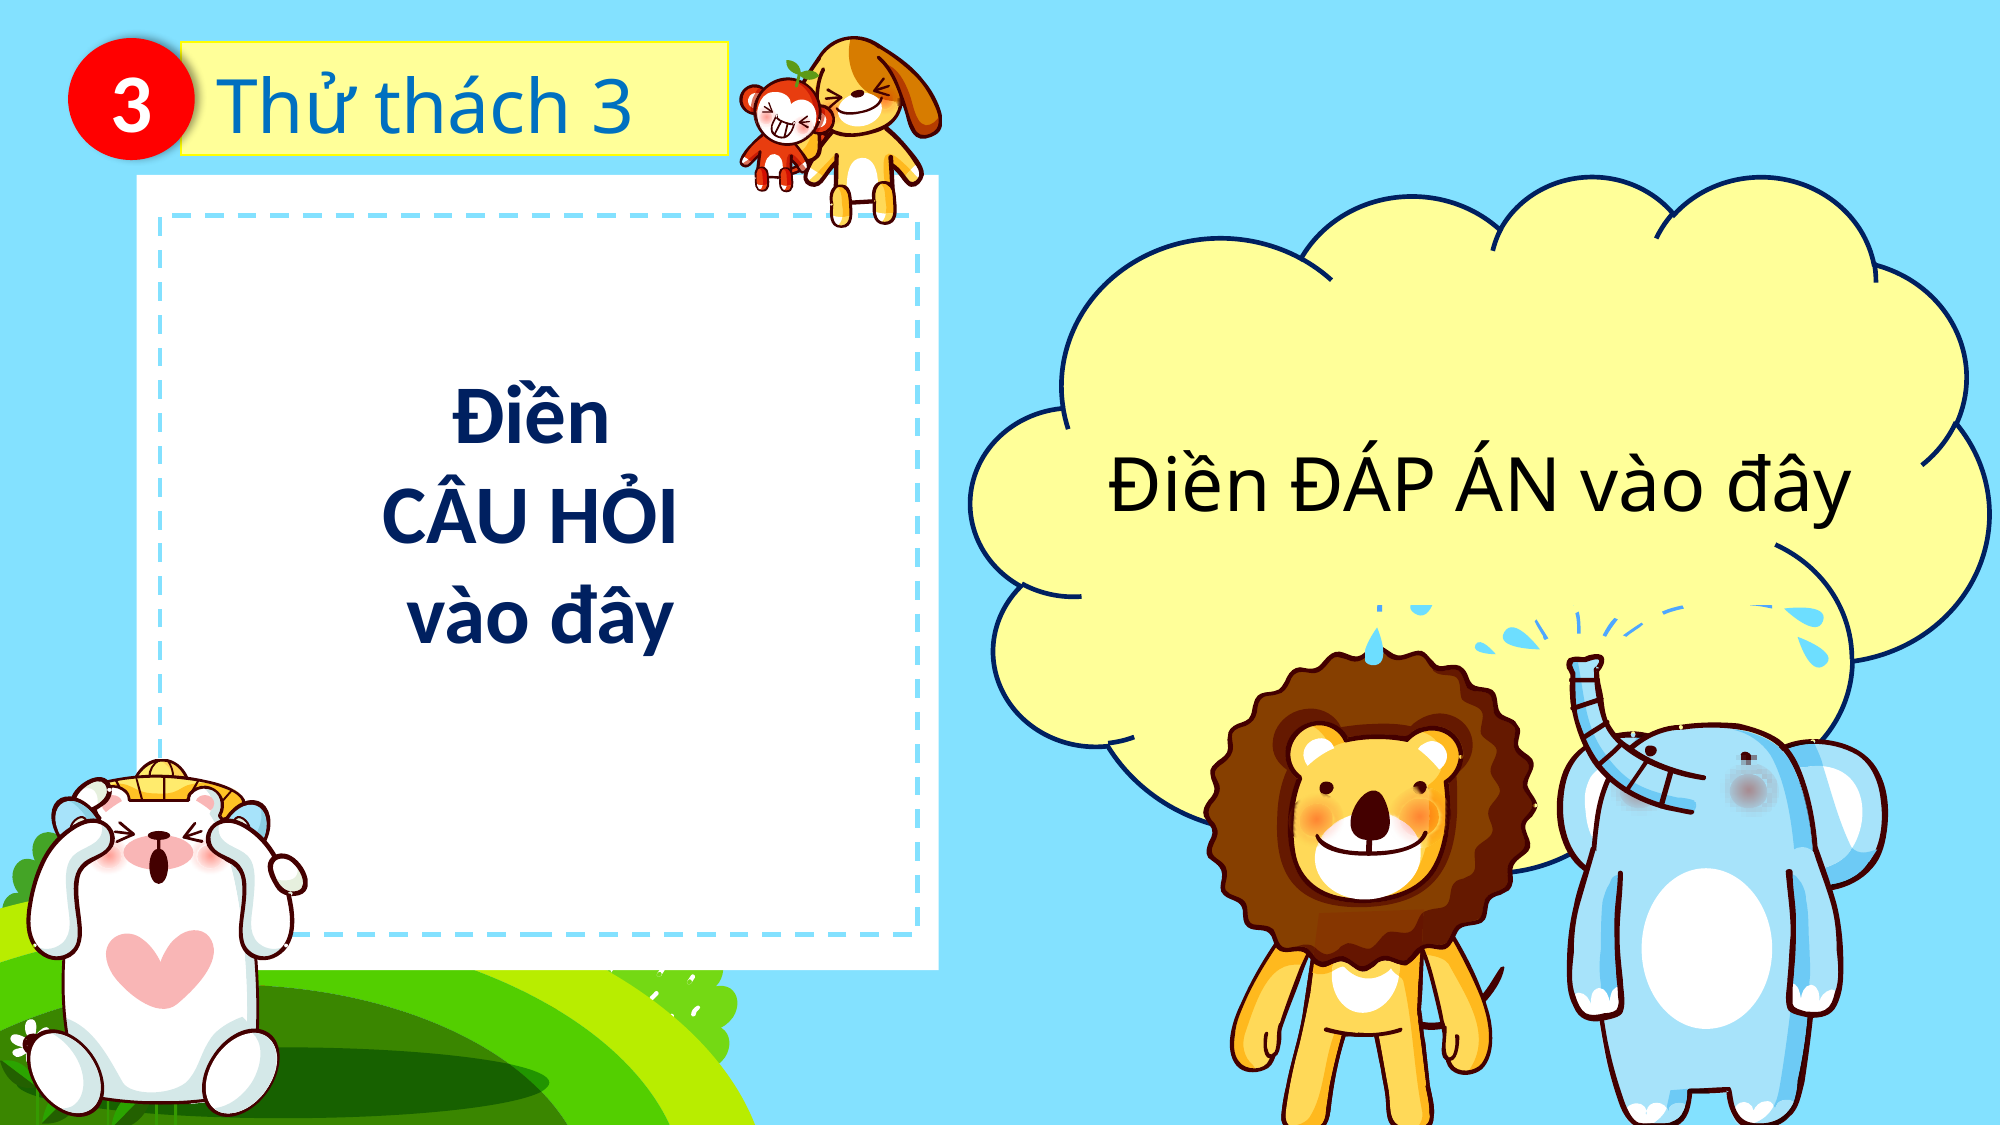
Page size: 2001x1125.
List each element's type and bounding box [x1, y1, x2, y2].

text_box [970, 174, 1990, 1125]
text_box [136, 174, 939, 971]
picture [0, 731, 758, 1125]
picture [739, 35, 942, 228]
text_box [68, 37, 728, 161]
